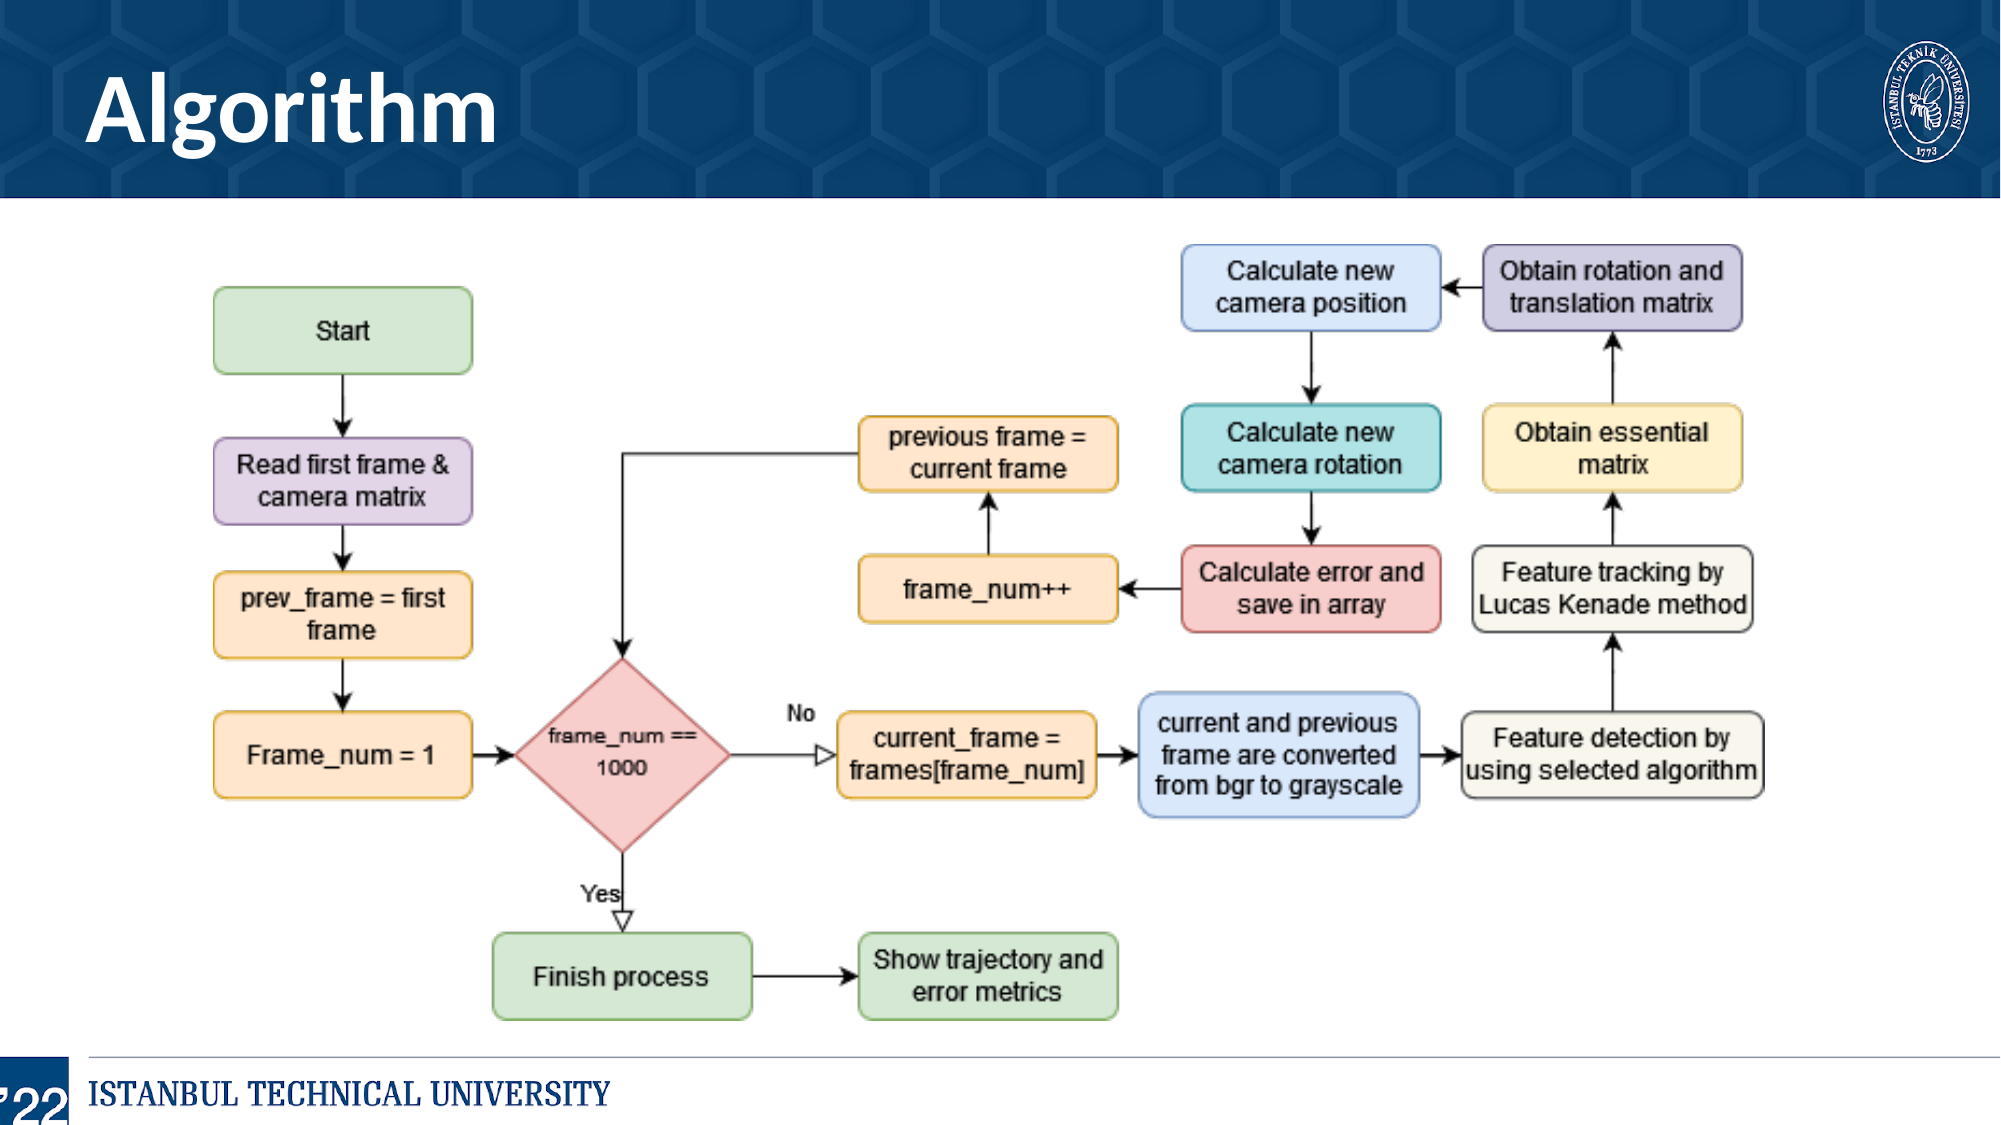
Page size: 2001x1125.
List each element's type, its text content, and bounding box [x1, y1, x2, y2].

picture [0, 0, 2001, 1125]
text_box Algorithm [70, 45, 1848, 172]
